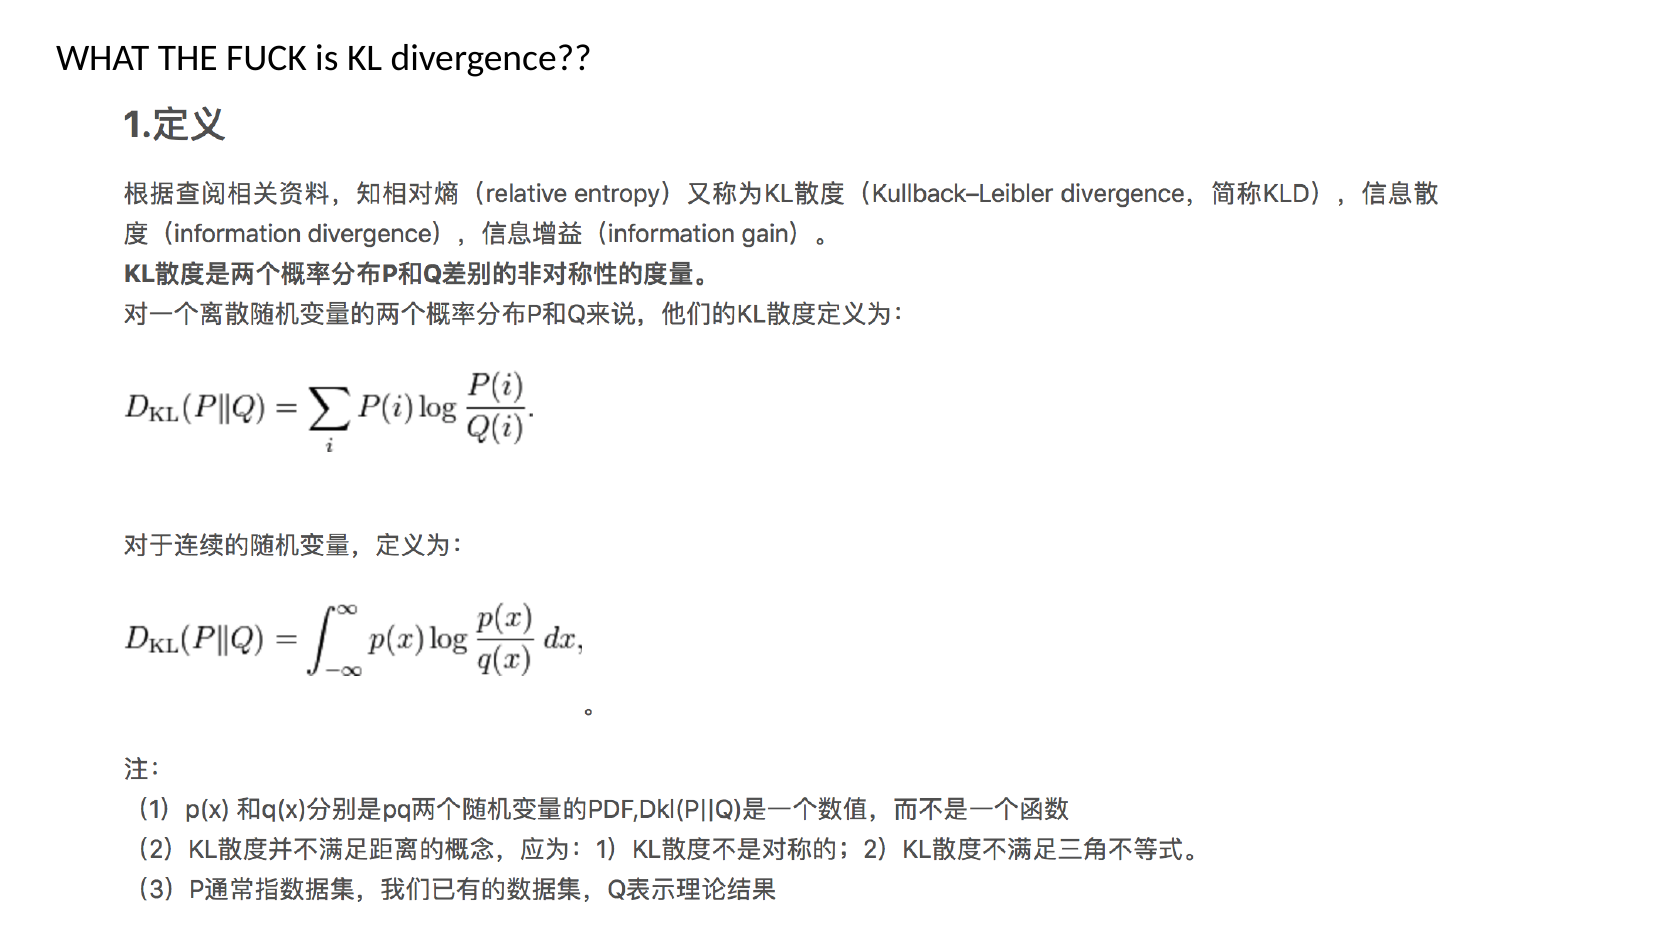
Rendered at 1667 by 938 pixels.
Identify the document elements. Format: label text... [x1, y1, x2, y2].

text_box WHAT THE FUCK is KL divergence?? [41, 25, 608, 86]
picture [114, 86, 1451, 916]
